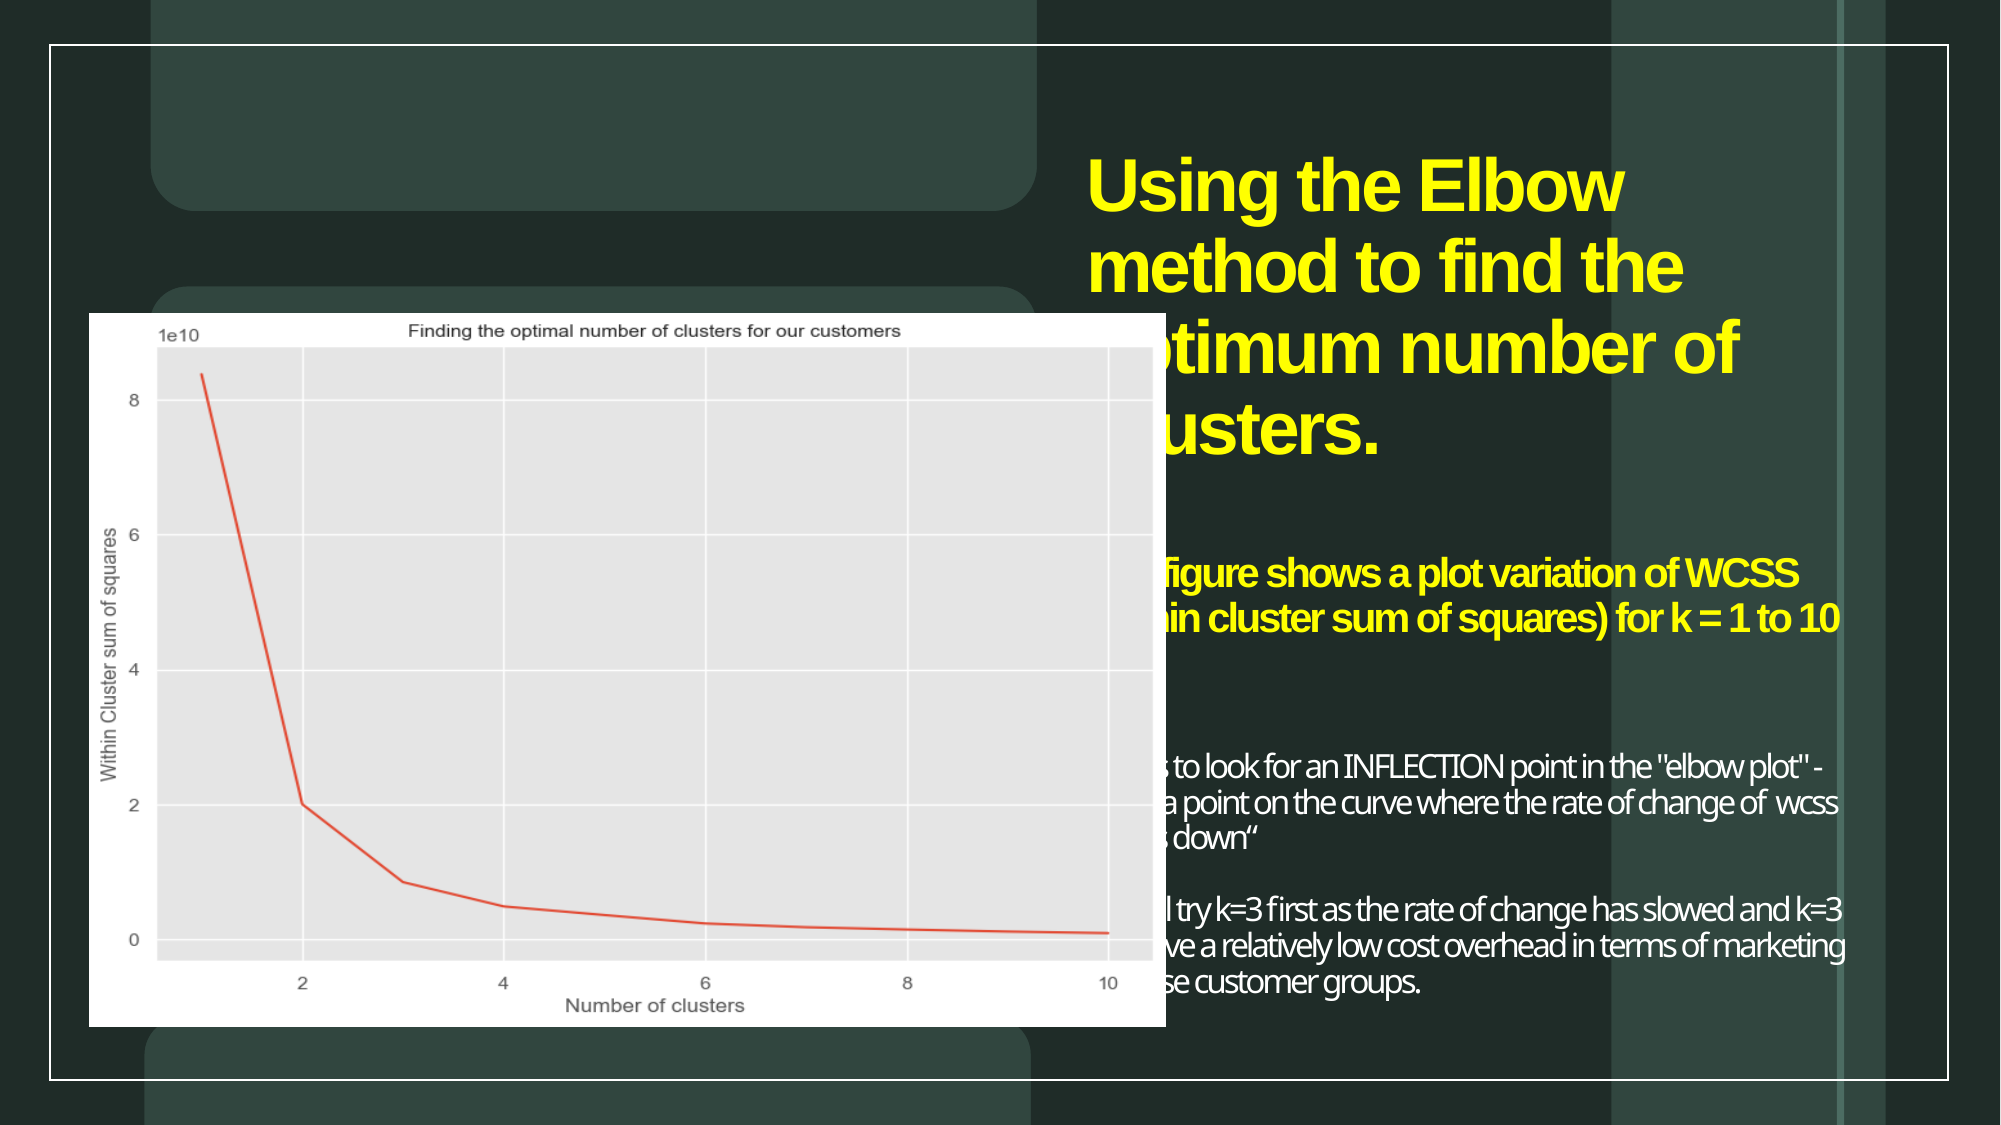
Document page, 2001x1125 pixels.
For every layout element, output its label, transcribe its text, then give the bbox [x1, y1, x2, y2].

picture [89, 313, 1166, 1027]
title Using the Elbow method to find the optimum number of Clusters. The figure shows a plot variation of WCSS (within cluster sum of squares) for k = 1 to 10 Idea is to look for an INFLECTION point in the "elbow plot" - this is a point on the curve where the rate of change of wcss "slows down“ we will try k=3 first as the rate of change has slowed and k=3 will have a relatively low cost overhead in terms of marketing to these customer groups. [1071, 108, 1889, 1048]
